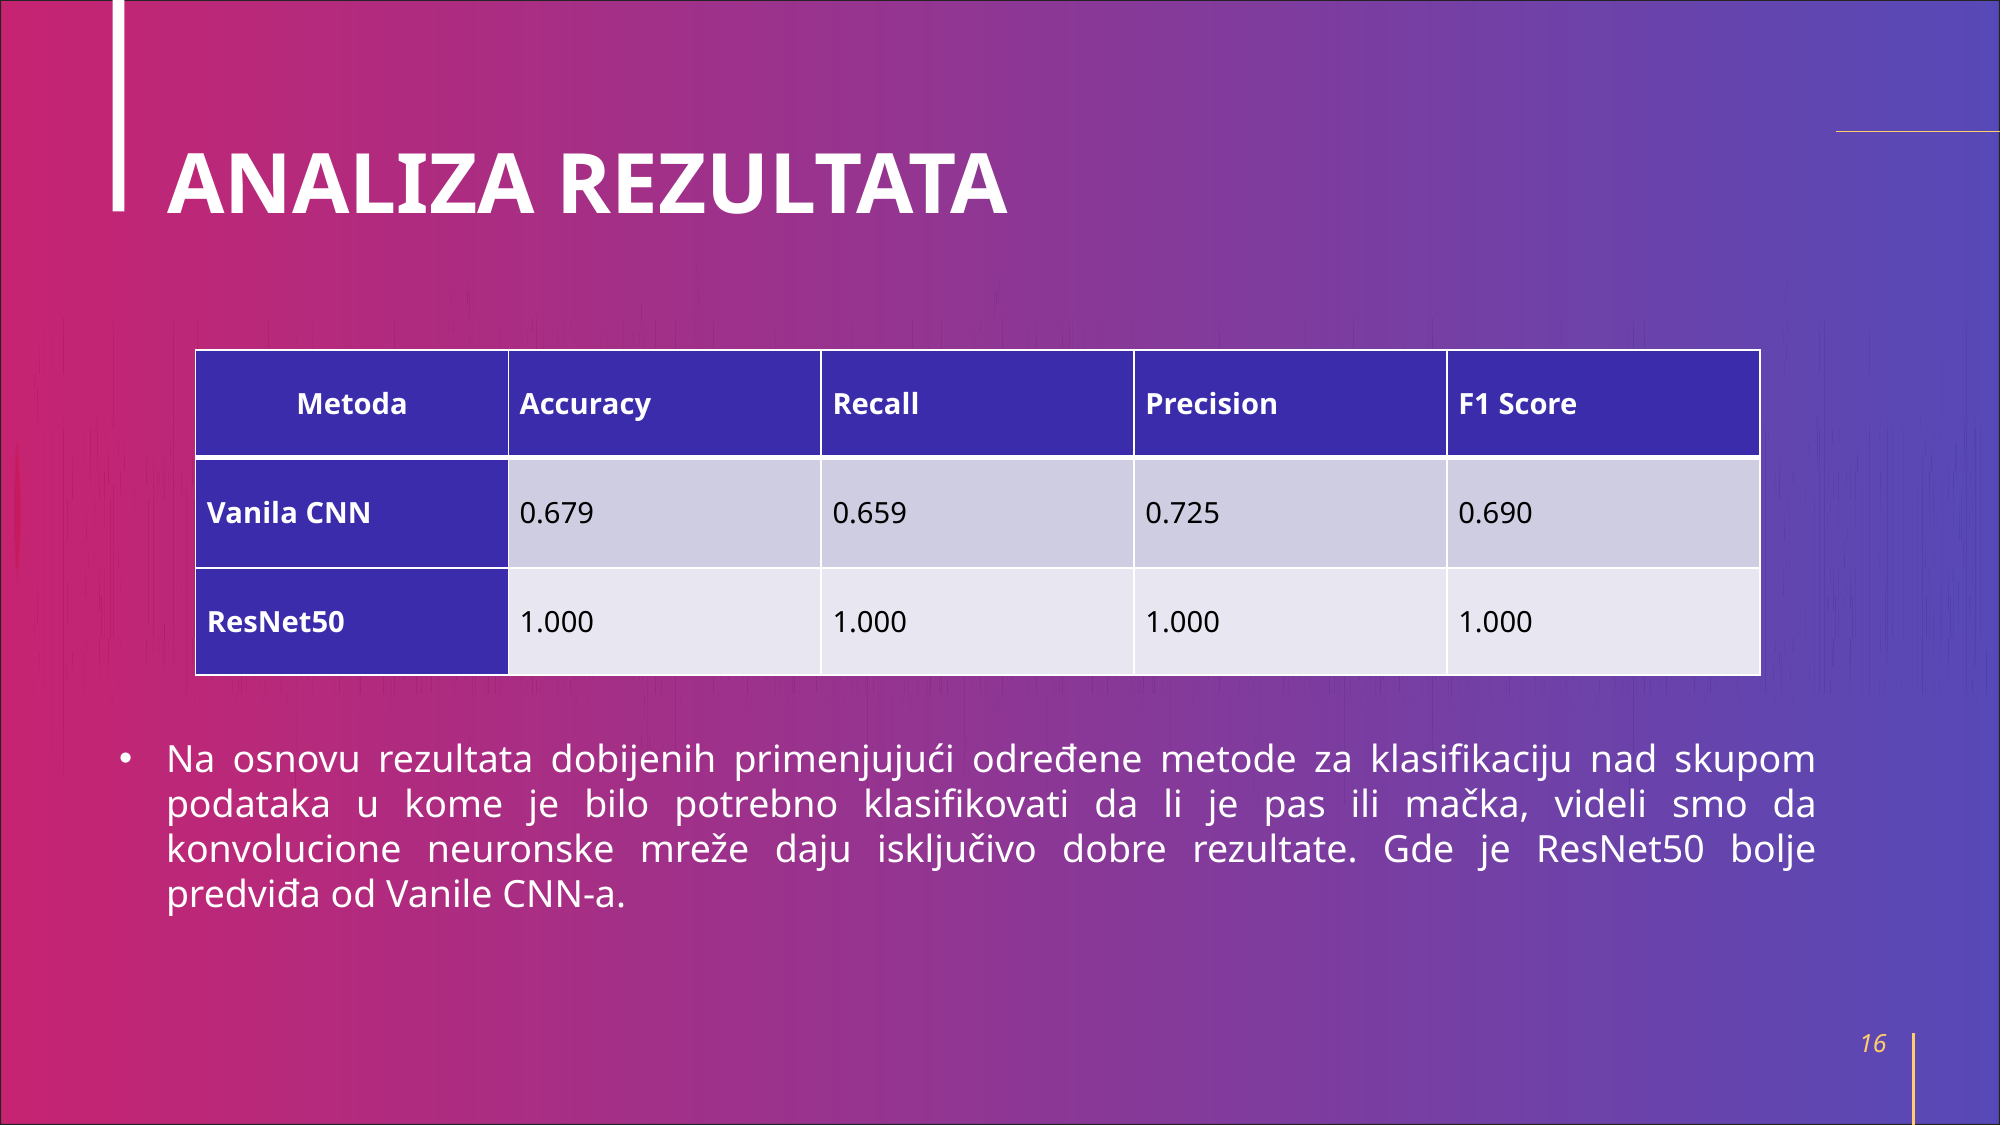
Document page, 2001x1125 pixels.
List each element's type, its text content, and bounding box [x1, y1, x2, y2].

table_cell 1.000 [822, 569, 1133, 674]
text_box Na osnovu rezultata dobijenih primenjujući određene metode za klasifikaciju nad skupom podataka u kome je bilo potrebno klasifikovati da li je pas ili mačka, videli smo da konvolucione neuronske mreže daju isključivo dobre rezultate. Gde je ResNet50 bolje predviđa od Vanile CNN-a. [104, 727, 1833, 922]
table_header Precision [1135, 351, 1446, 455]
title ANALIZA REZULTATA [152, 77, 1878, 295]
table_cell 1.000 [1448, 569, 1759, 674]
slide_number 16 [1451, 1015, 1902, 1075]
table_cell 0.690 [1448, 460, 1759, 567]
table_header F1 Score [1448, 351, 1759, 455]
table_cell 1.000 [1135, 569, 1446, 674]
table_cell 1.000 [509, 569, 820, 674]
table_header Accuracy [509, 351, 820, 455]
table_header Metoda [196, 351, 508, 455]
table_cell 0.679 [509, 460, 820, 567]
table_cell 0.725 [1135, 460, 1446, 567]
table_cell Vanila CNN [196, 460, 508, 567]
table_cell ResNet50 [196, 569, 508, 674]
table_header Recall [822, 351, 1133, 455]
table_cell 0.659 [822, 460, 1133, 567]
